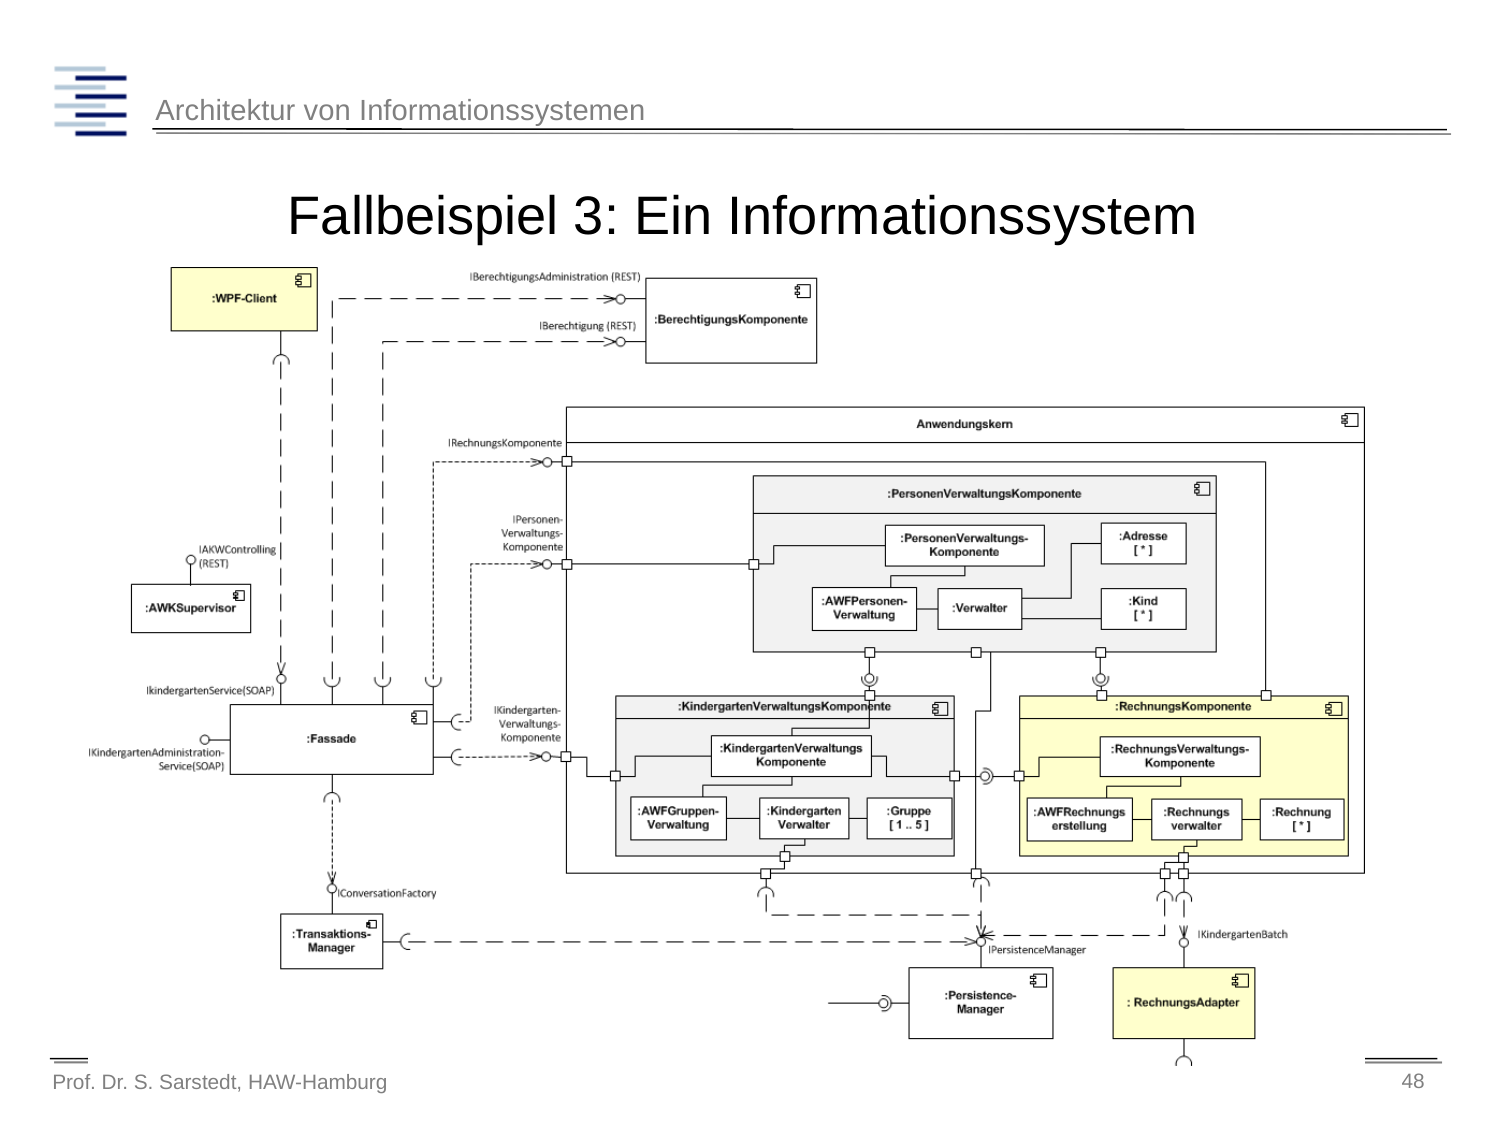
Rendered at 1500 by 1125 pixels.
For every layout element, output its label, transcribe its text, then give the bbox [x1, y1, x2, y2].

picture [88, 266, 1365, 1066]
picture [46, 58, 141, 148]
title Fallbeispiel 3: Ein Informationssystem [49, 174, 1438, 251]
